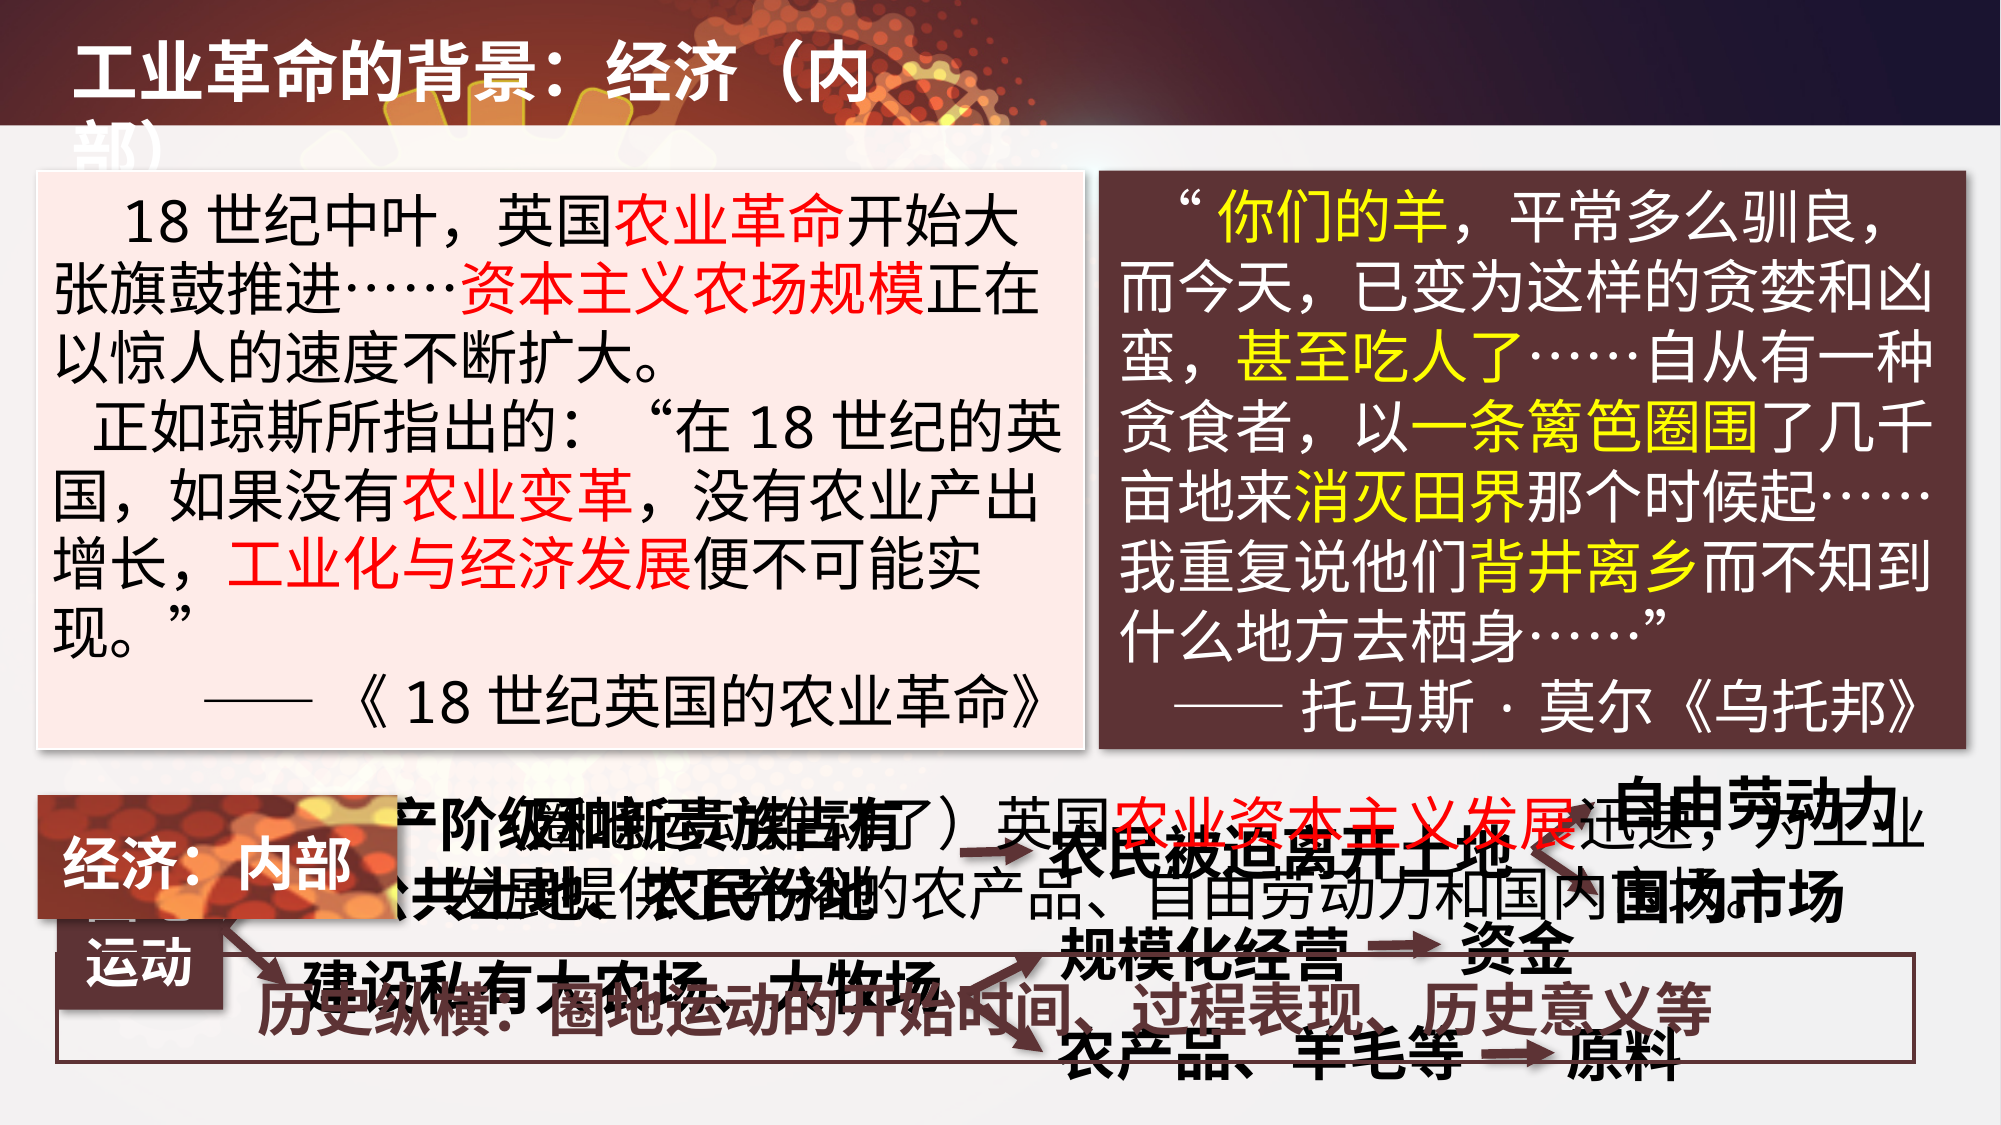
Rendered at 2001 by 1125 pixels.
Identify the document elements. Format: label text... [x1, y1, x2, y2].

text_box 历史纵横：圈地运动的开始时间、过程表现、历史意义等 [56, 953, 1915, 1063]
text_box 18世纪中叶，英国农业革命开始大张旗鼓推进……资本主义农场规模正在以惊人的速度不断扩大。 正如琼斯所指出的：“在18世纪的英国，如果没有农业变革，没有农业产出增长，工业化与经济发展便不可能实现。” ——《18世纪英国的农业革命》 [36, 170, 1085, 750]
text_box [1481, 1011, 1716, 1097]
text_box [56, 976, 287, 1010]
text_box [1533, 802, 1599, 896]
text_box 规模化经营 [1044, 935, 1367, 953]
text_box 资产阶级和新贵族占有公共土地、农民份地 [280, 780, 949, 936]
picture [0, 0, 2001, 1125]
text_box 建设私有大农场、大牧场 [408, 943, 986, 953]
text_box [1367, 905, 1609, 991]
text_box “你们的羊，平常多么驯良，而今天，已变为这样的贪婪和凶蛮，甚至吃人了……自从有一种贪食者，以一条篱笆圈围了几千亩地来消灭田界那个时候起……我重复说他们背井离乡而不知到什么地方去栖身……” ——托马斯·莫尔《乌托邦》 [1098, 170, 1967, 750]
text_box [959, 954, 1045, 997]
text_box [962, 996, 1518, 1096]
text_box 自由劳动力 [1595, 759, 1984, 845]
text_box 工业革命的背景：经济（内部） [57, 22, 1019, 168]
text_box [959, 808, 1533, 895]
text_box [37, 795, 408, 976]
text_box （圈地运动推动了）英国农业资本主义发展迅速，为工业发展提供了充裕的农产品、自由劳动力和国内市场。 [429, 779, 1943, 935]
